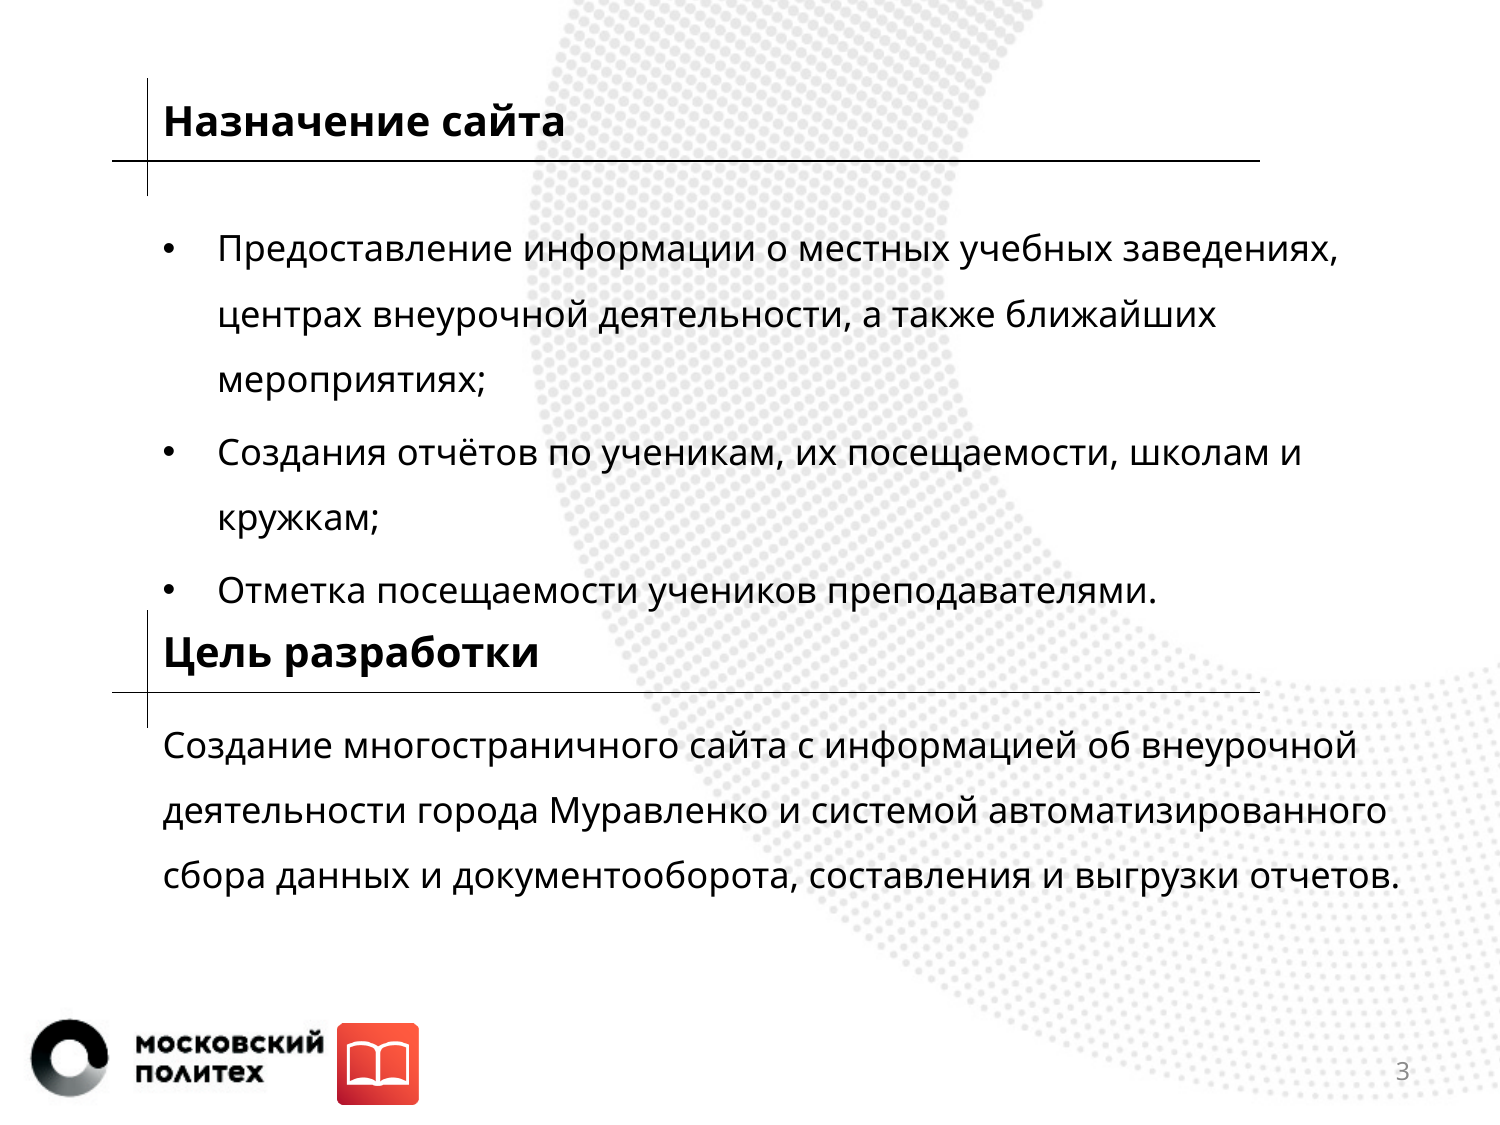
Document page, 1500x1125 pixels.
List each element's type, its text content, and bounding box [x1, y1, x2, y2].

slide_number 3 [1074, 1042, 1425, 1103]
text_box Цель разработки [148, 609, 1415, 692]
title Назначение сайта [148, 78, 1415, 161]
picture [0, 0, 1500, 1125]
list Предоставление информации о местных учебных заведениях, центрах внеурочной деятельности, а также ближайших мероприятиях; Создания отчётов по ученикам, их посещаемости, школам и кружкам; Отметка посещаемости учеников преподавателями. [147, 196, 1427, 622]
text_box Создание многостраничного сайта с информацией об внеурочной деятельности города Муравленко и системой автоматизированного сбора данных и документооборота, составления и выгрузки отчетов. [147, 692, 1427, 965]
